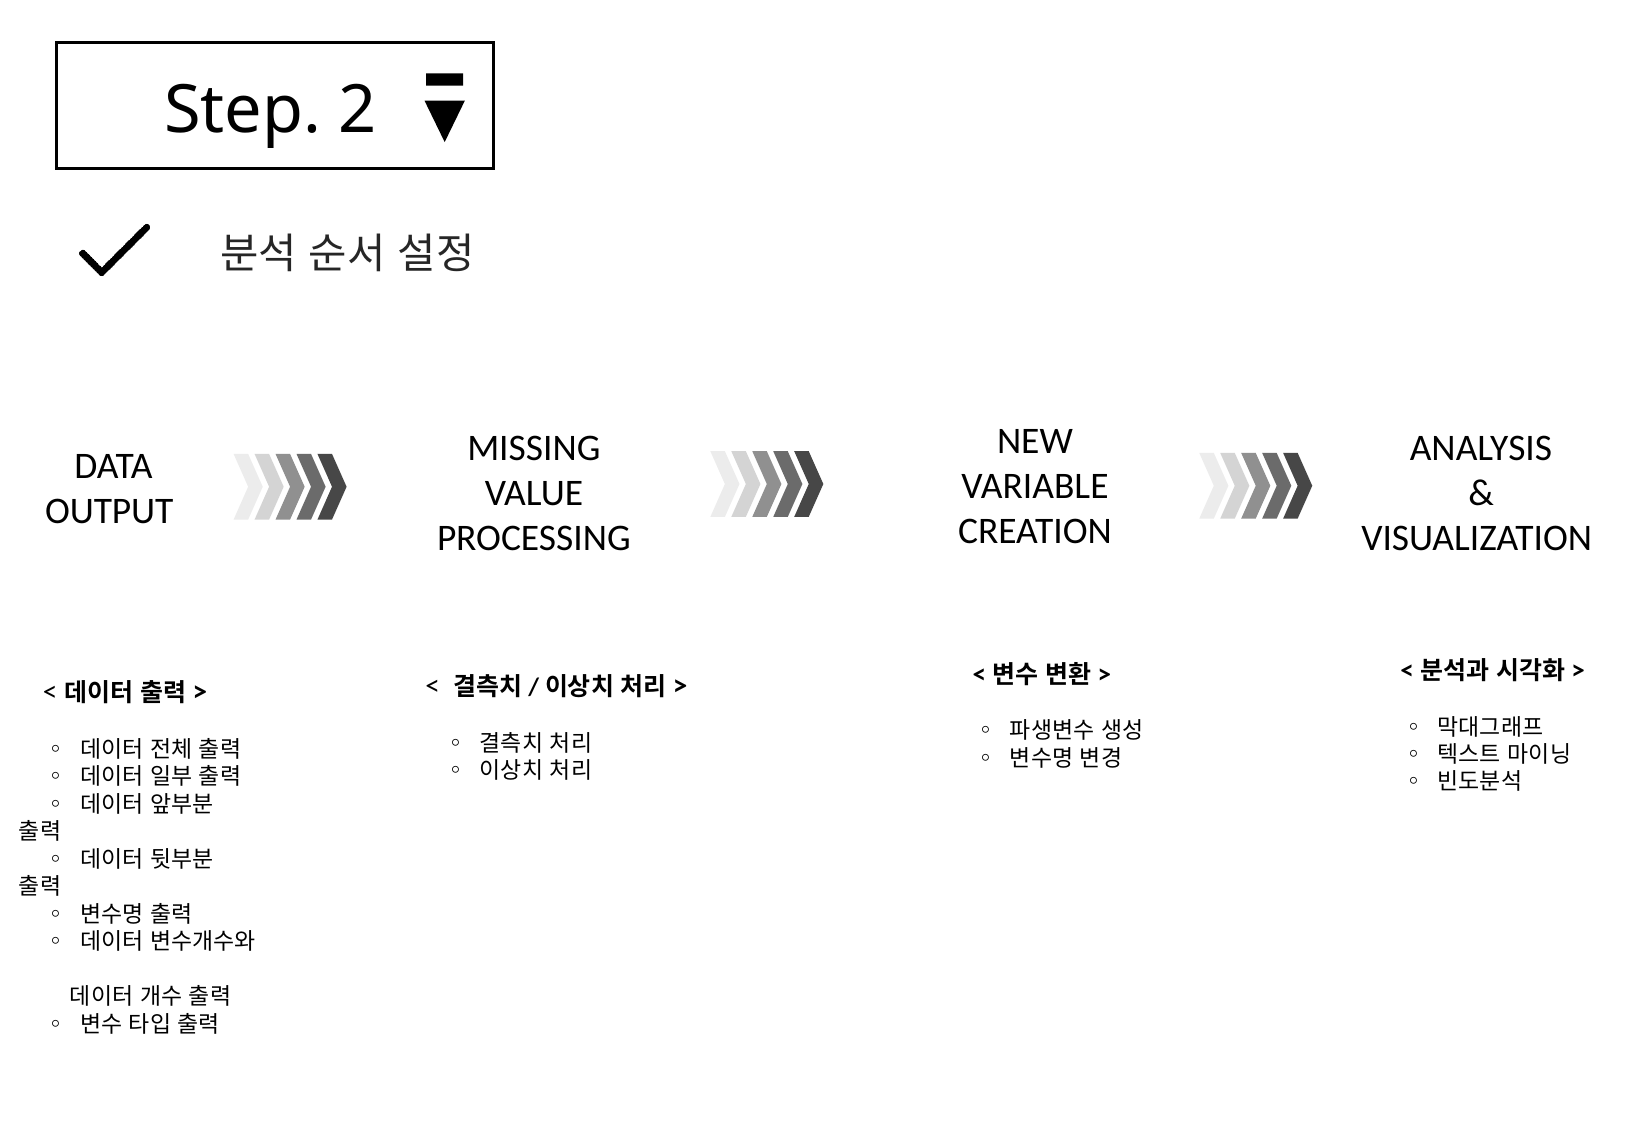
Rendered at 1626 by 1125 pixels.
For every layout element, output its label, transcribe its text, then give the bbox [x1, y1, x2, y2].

text_box ANALYSIS & VISUALIZATION [1330, 415, 1625, 566]
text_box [1199, 452, 1313, 519]
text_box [233, 453, 347, 520]
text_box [710, 451, 824, 517]
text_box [56, 42, 494, 169]
text_box < 결측치/이상치 처리> ◦ 결측치 처리 ◦ 이상치 처리 [404, 658, 740, 819]
text_box DATA OUTPUT [22, 433, 205, 539]
text_box <변수 변환> ◦ 파생변수 생성 ◦ 변수명 변경 [934, 648, 1204, 806]
text_box MISSING VALUE PROCESSING [416, 415, 652, 566]
text_box NEW VARIABLE CREATION [920, 408, 1150, 558]
text_box <분석과 시각화> ◦ 막대그래프 ◦ 텍스트 마이닝 ◦ 빈도분석 [1361, 644, 1625, 830]
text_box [79, 214, 1420, 285]
text_box <데이터 출력> ◦ 데이터 전체 출력 ◦ 데이터 일부 출력 ◦ 데이터 앞부분 출력 ◦ 데이터 뒷부분 출력 ◦ 변수명 출력 ◦ 데이터 변수개수와 데이터 개수 출력 ◦ 변수 타입 출력 [4, 664, 274, 1071]
